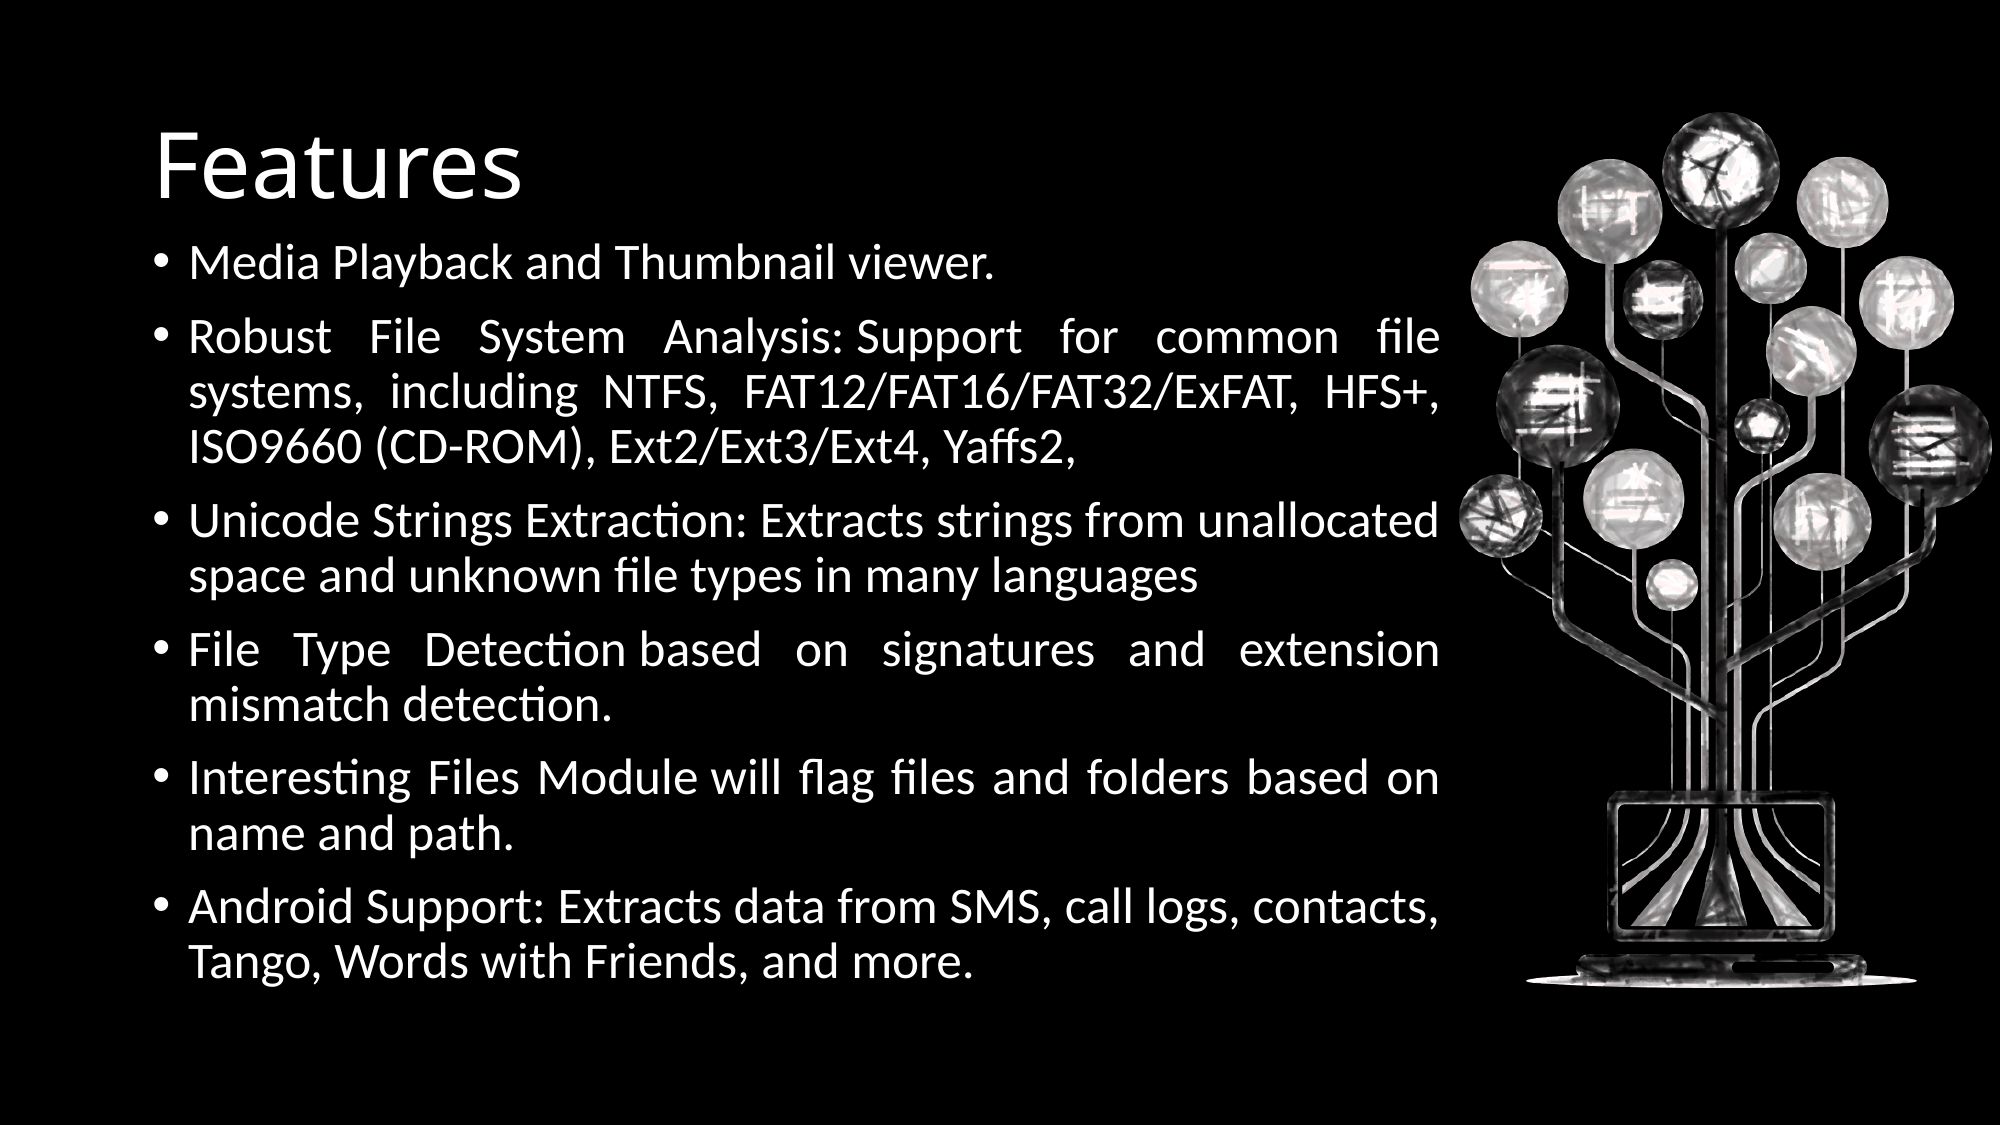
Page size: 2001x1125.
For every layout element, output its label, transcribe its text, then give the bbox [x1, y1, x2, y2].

list Media Playback and Thumbnail viewer. Robust File System Analysis: Support for common file systems, including NTFS, FAT12/FAT16/FAT32/ExFAT, HFS+, ISO9660 (CD-ROM), Ext2/Ext3/Ext4, Yaffs2, Unicode Strings Extraction: Extracts strings from unallocated space and unknown file types in many languages File Type Detection based on signatures and extension mismatch detection. Interesting Files Module will flag files and folders based on name and path. Android Support: Extracts data from SMS, call logs, contacts, Tango, Words with Friends, and more. [137, 227, 1457, 1046]
picture [1456, 110, 2000, 995]
title Features [137, 59, 1863, 227]
